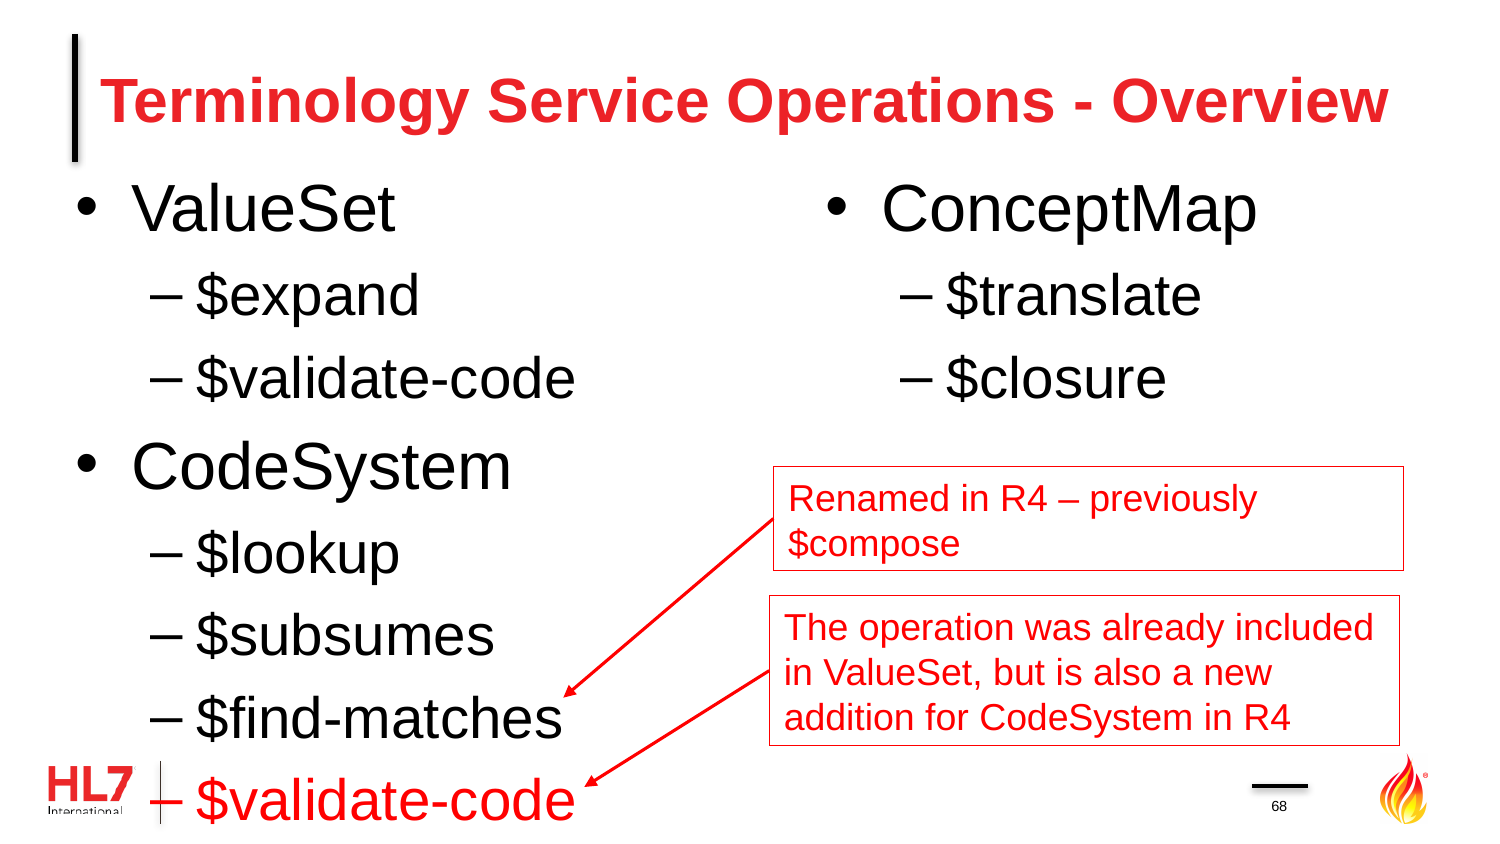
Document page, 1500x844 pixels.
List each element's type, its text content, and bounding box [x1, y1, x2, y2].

text_box Renamed in R4 – previously $compose [773, 466, 1404, 571]
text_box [563, 519, 774, 698]
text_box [583, 705, 770, 788]
slide_number 68 [1257, 788, 1302, 815]
picture [1380, 753, 1428, 824]
list ConceptMap $translate $closure [825, 165, 1500, 734]
text_box The operation was already included in ValueSet, but is also a new addition for CodeSystem in R4 [774, 595, 1400, 746]
title Terminology Service Operations - Overview [100, 33, 1451, 163]
list ValueSet $expand $validate-code CodeSystem $lookup $subsumes $find-matches $validate-code [75, 165, 750, 734]
